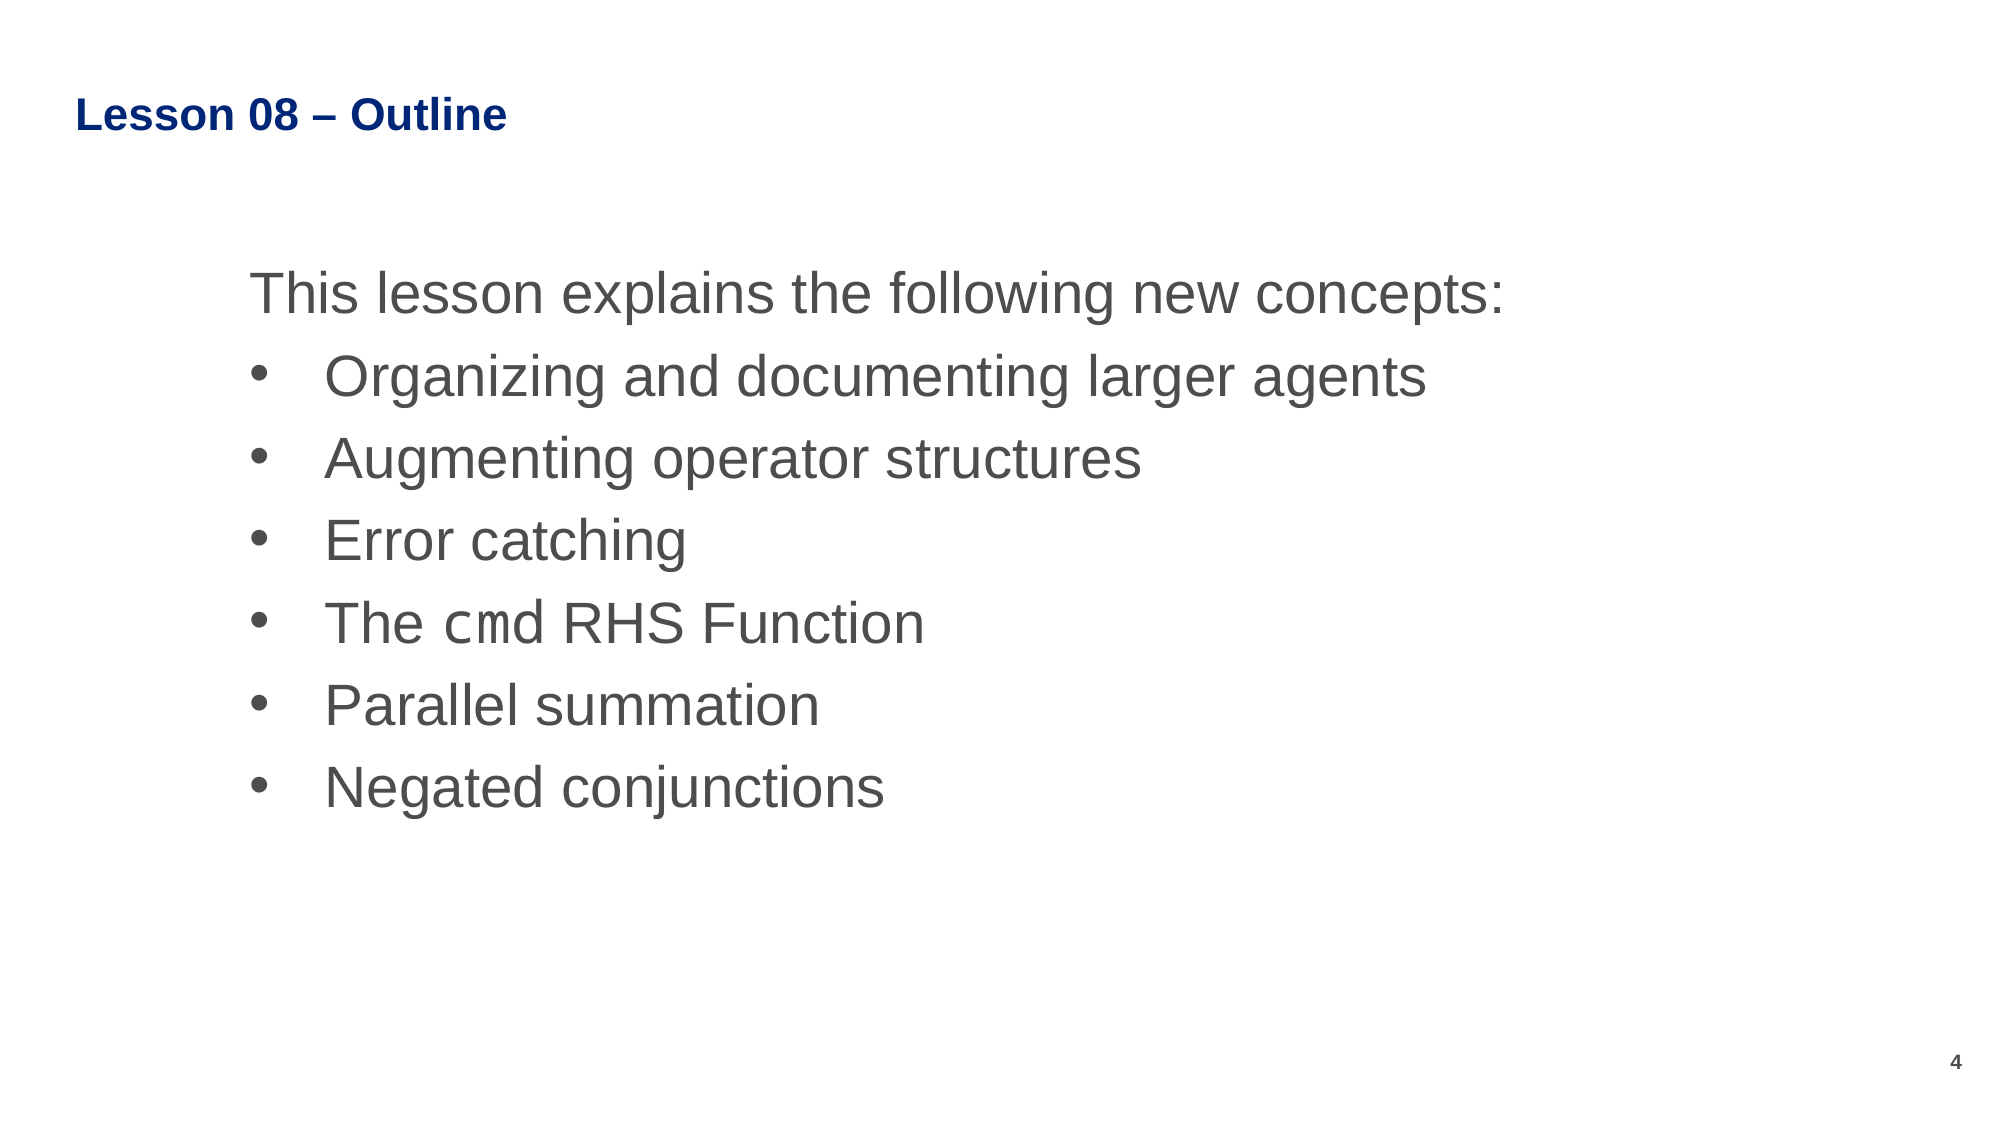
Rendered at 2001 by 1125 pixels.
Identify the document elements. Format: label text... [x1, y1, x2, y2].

list This lesson explains the following new concepts: Organizing and documenting larger agents Augmenting operator structures Error catching The cmd RHS Function Parallel summation Negated conjunctions [249, 255, 1750, 918]
title Lesson 08 – Outline [75, 91, 1650, 142]
